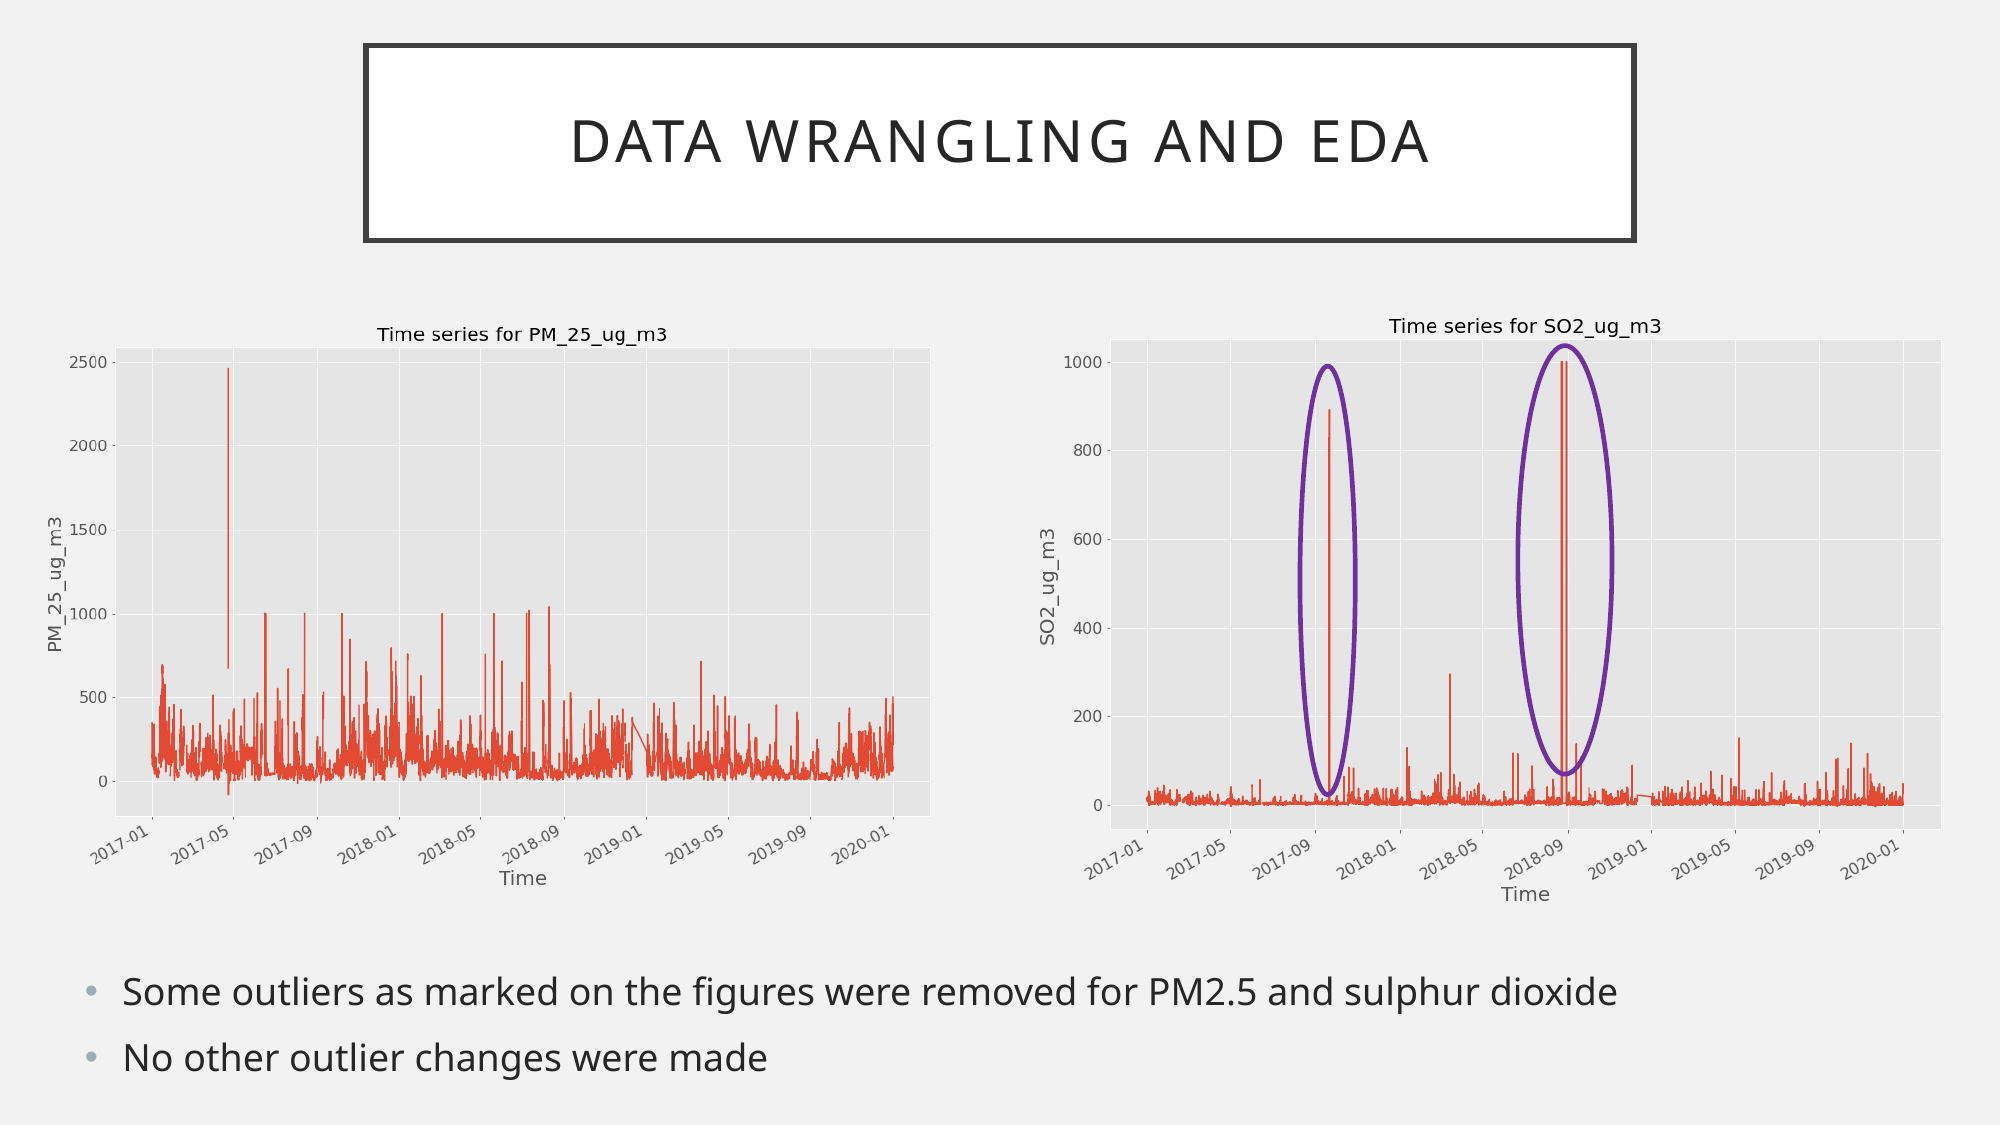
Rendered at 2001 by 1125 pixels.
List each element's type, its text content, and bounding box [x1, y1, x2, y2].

text_box Some outliers as marked on the figures were removed for PM2.5 and sulphur dioxide No other outlier changes were made [70, 960, 1938, 1084]
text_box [24, 305, 950, 911]
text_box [1024, 304, 1950, 911]
text_box Data wrangling and eda [366, 45, 1634, 241]
